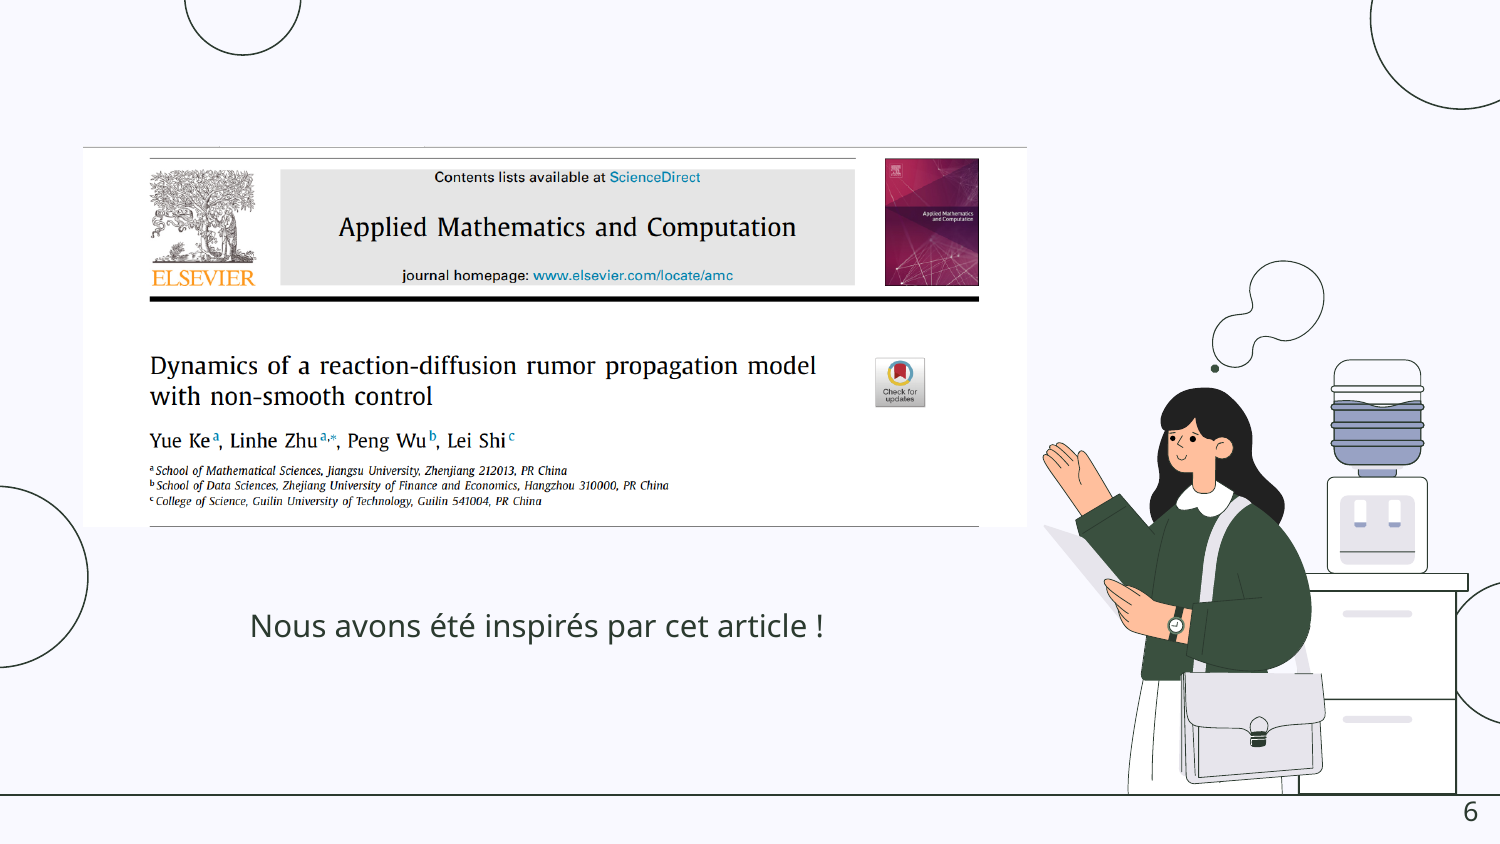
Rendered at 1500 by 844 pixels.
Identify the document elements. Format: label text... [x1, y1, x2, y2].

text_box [1345, 359, 1429, 572]
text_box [1040, 247, 1341, 796]
picture [83, 145, 1027, 527]
subtitle Nous avons été inspirés par cet article ! [180, 573, 895, 677]
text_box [1345, 573, 1469, 796]
slide_number ‹#› [1403, 779, 1494, 844]
